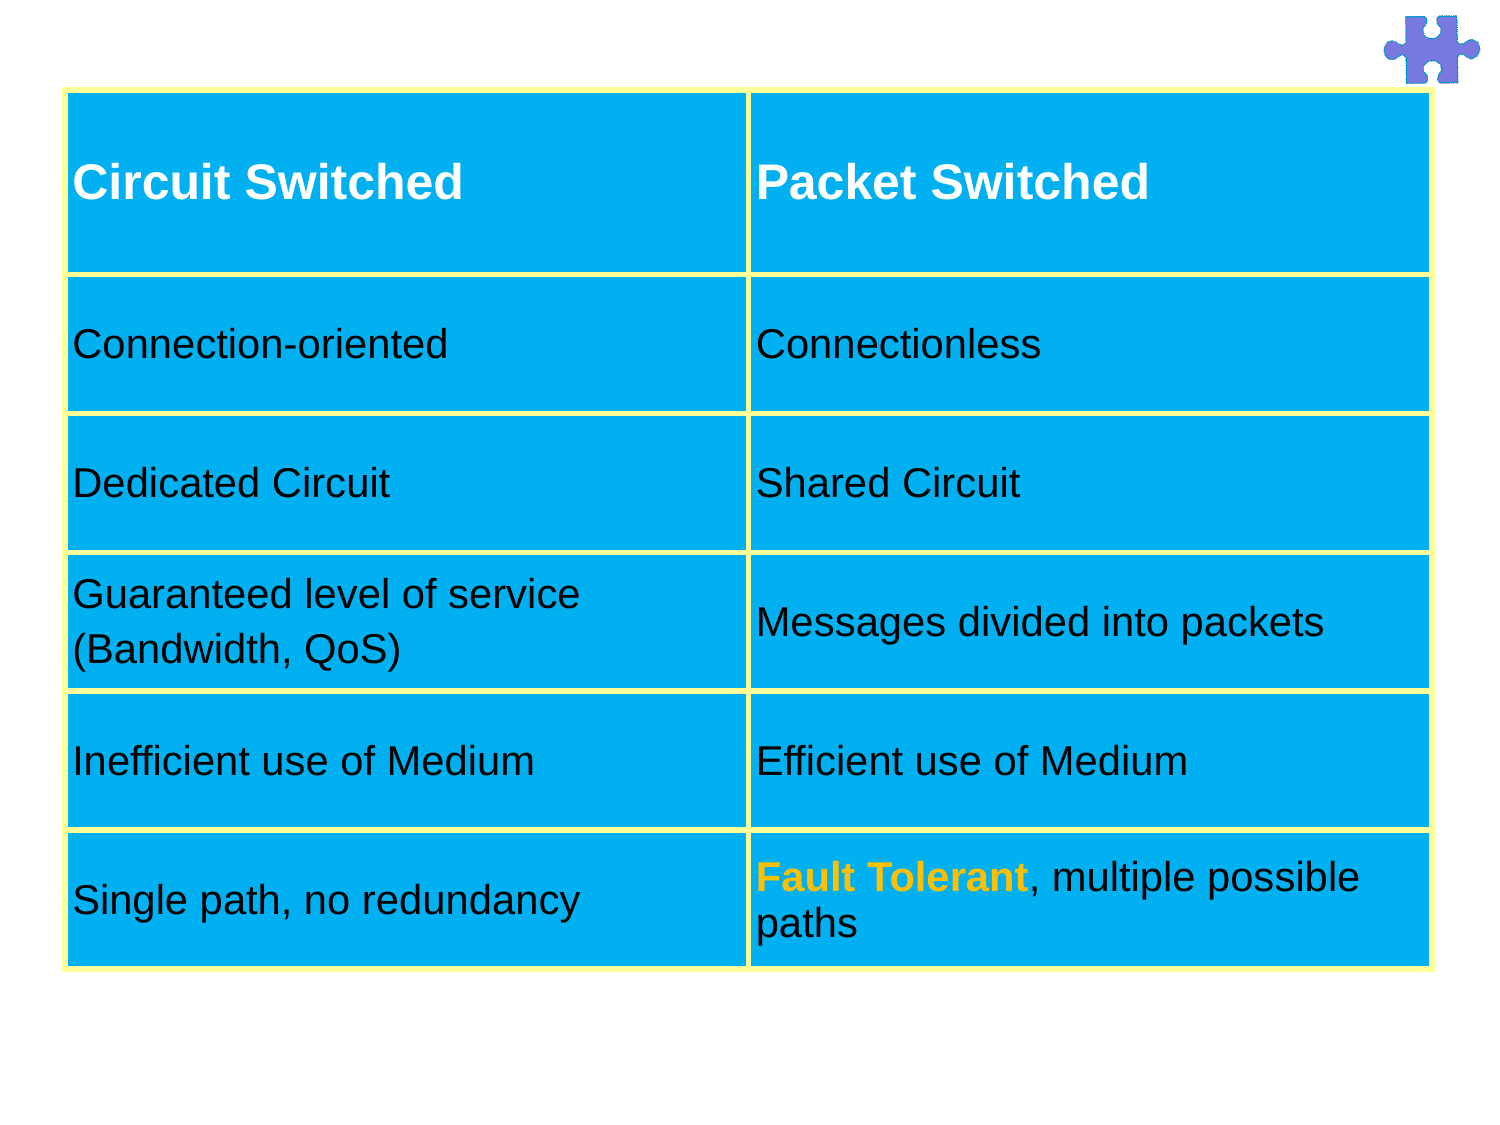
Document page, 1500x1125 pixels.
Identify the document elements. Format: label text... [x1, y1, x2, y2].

table_cell Connection-oriented [68, 277, 746, 411]
table_header Circuit Switched [68, 93, 746, 272]
table_cell Messages divided into packets [751, 555, 1429, 688]
table_cell Inefficient use of Medium [68, 694, 746, 827]
table_cell Dedicated Circuit [68, 416, 746, 550]
table_cell Single path, no redundancy [68, 833, 746, 966]
picture [1360, 0, 1500, 121]
table_header Packet Switched [751, 93, 1429, 272]
table_cell Efficient use of Medium [751, 694, 1429, 827]
table_cell Guaranteed level of service (Bandwidth, QoS) [68, 555, 746, 688]
table_cell Connectionless [751, 277, 1429, 411]
table_cell Fault Tolerant, multiple possible paths [751, 833, 1429, 966]
table_cell Shared Circuit [751, 416, 1429, 550]
